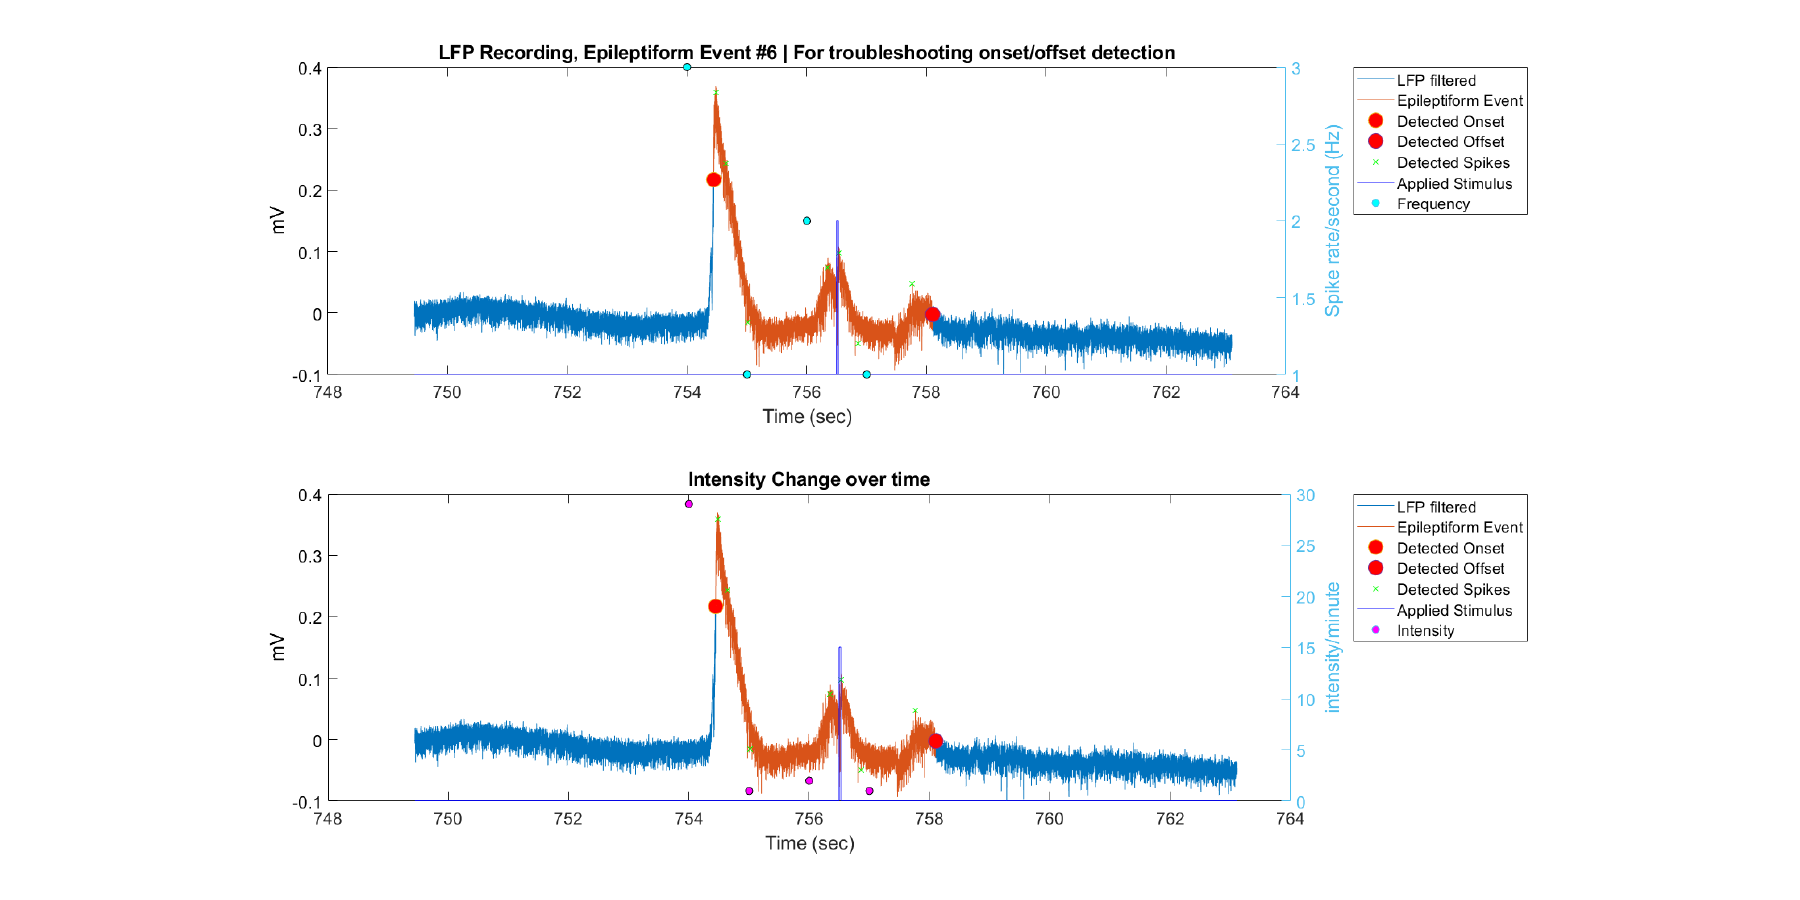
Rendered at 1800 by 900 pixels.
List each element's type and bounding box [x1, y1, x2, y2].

picture [126, 0, 1674, 900]
